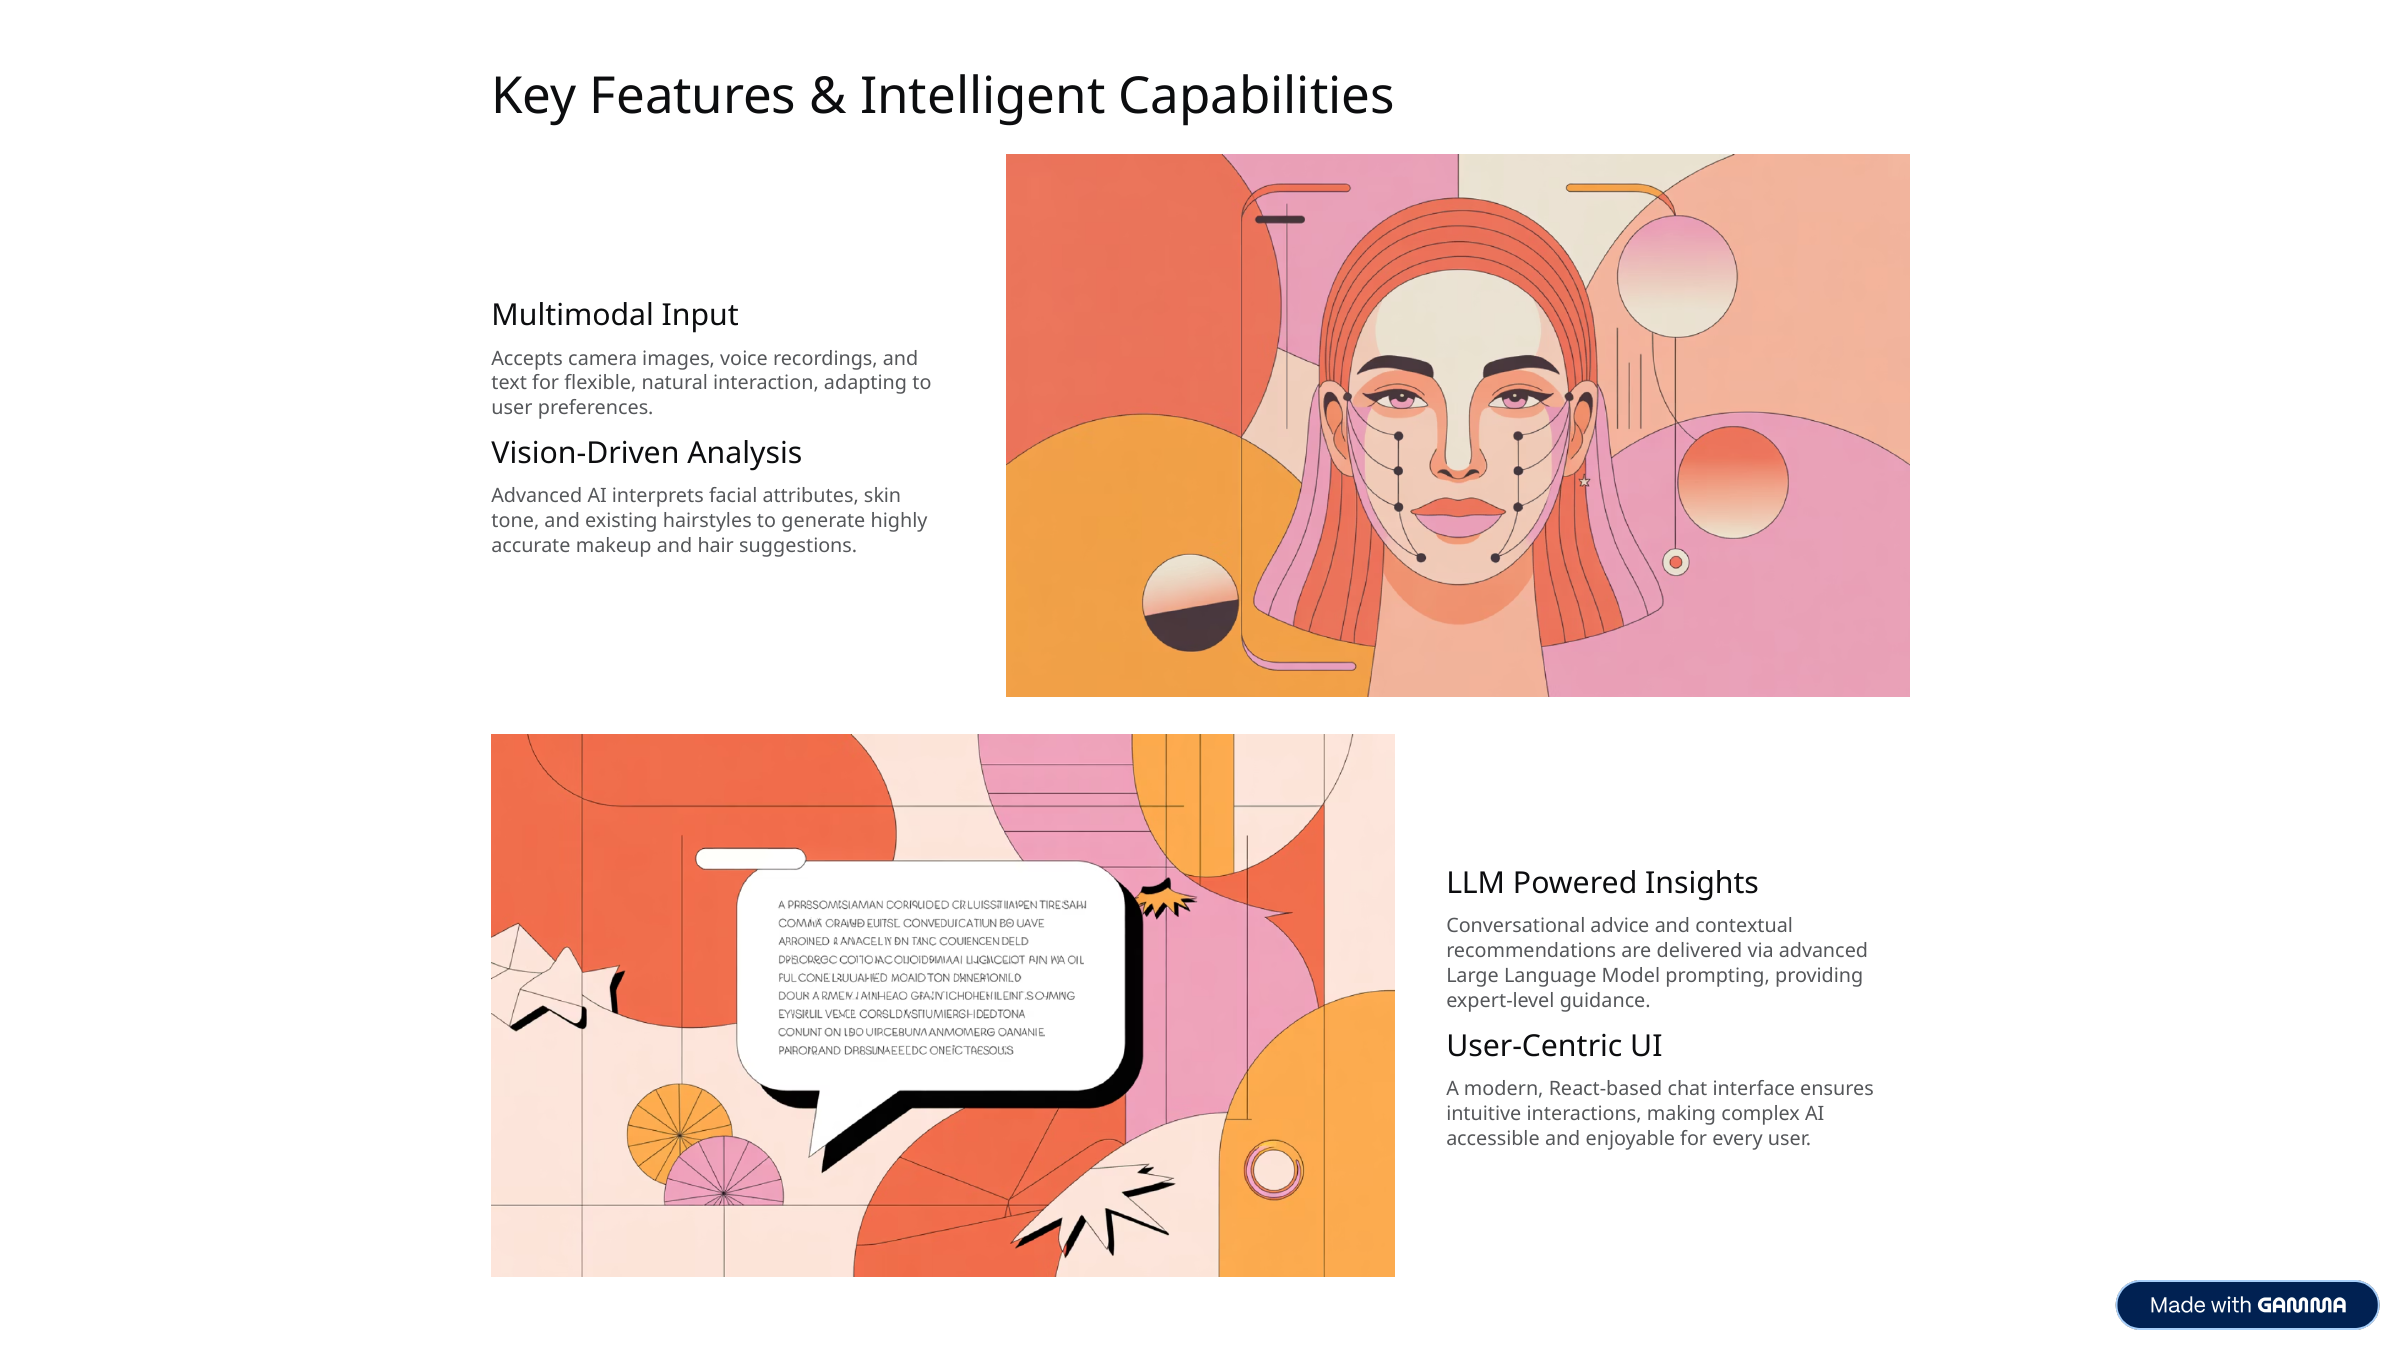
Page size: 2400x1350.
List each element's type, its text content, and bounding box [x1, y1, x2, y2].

picture [1006, 154, 1910, 697]
picture [2106, 1271, 2389, 1339]
text_box Key Features & Intelligent Capabilities [491, 60, 1401, 125]
text_box Advanced AI interprets facial attributes, skin tone, and existing hairstyles to generate highly accurate makeup and hair suggestions. [491, 481, 955, 558]
text_box A modern, React-based chat interface ensures intuitive interactions, making complex AI accessible and enjoyable for every user. [1446, 1074, 1910, 1151]
text_box Multimodal Input [491, 294, 800, 333]
text_box LLM Powered Insights [1446, 861, 1768, 901]
text_box Vision-Driven Analysis [491, 431, 820, 471]
picture [491, 734, 1395, 1277]
text_box Accepts camera images, voice recordings, and text for flexible, natural interaction, adapting to user preferences. [491, 343, 955, 421]
text_box User-Centric UI [1446, 1024, 1755, 1064]
text_box Conversational advice and contextual recommendations are delivered via advanced Large Language Model prompting, providing expert-level guidance. [1446, 911, 1910, 1014]
